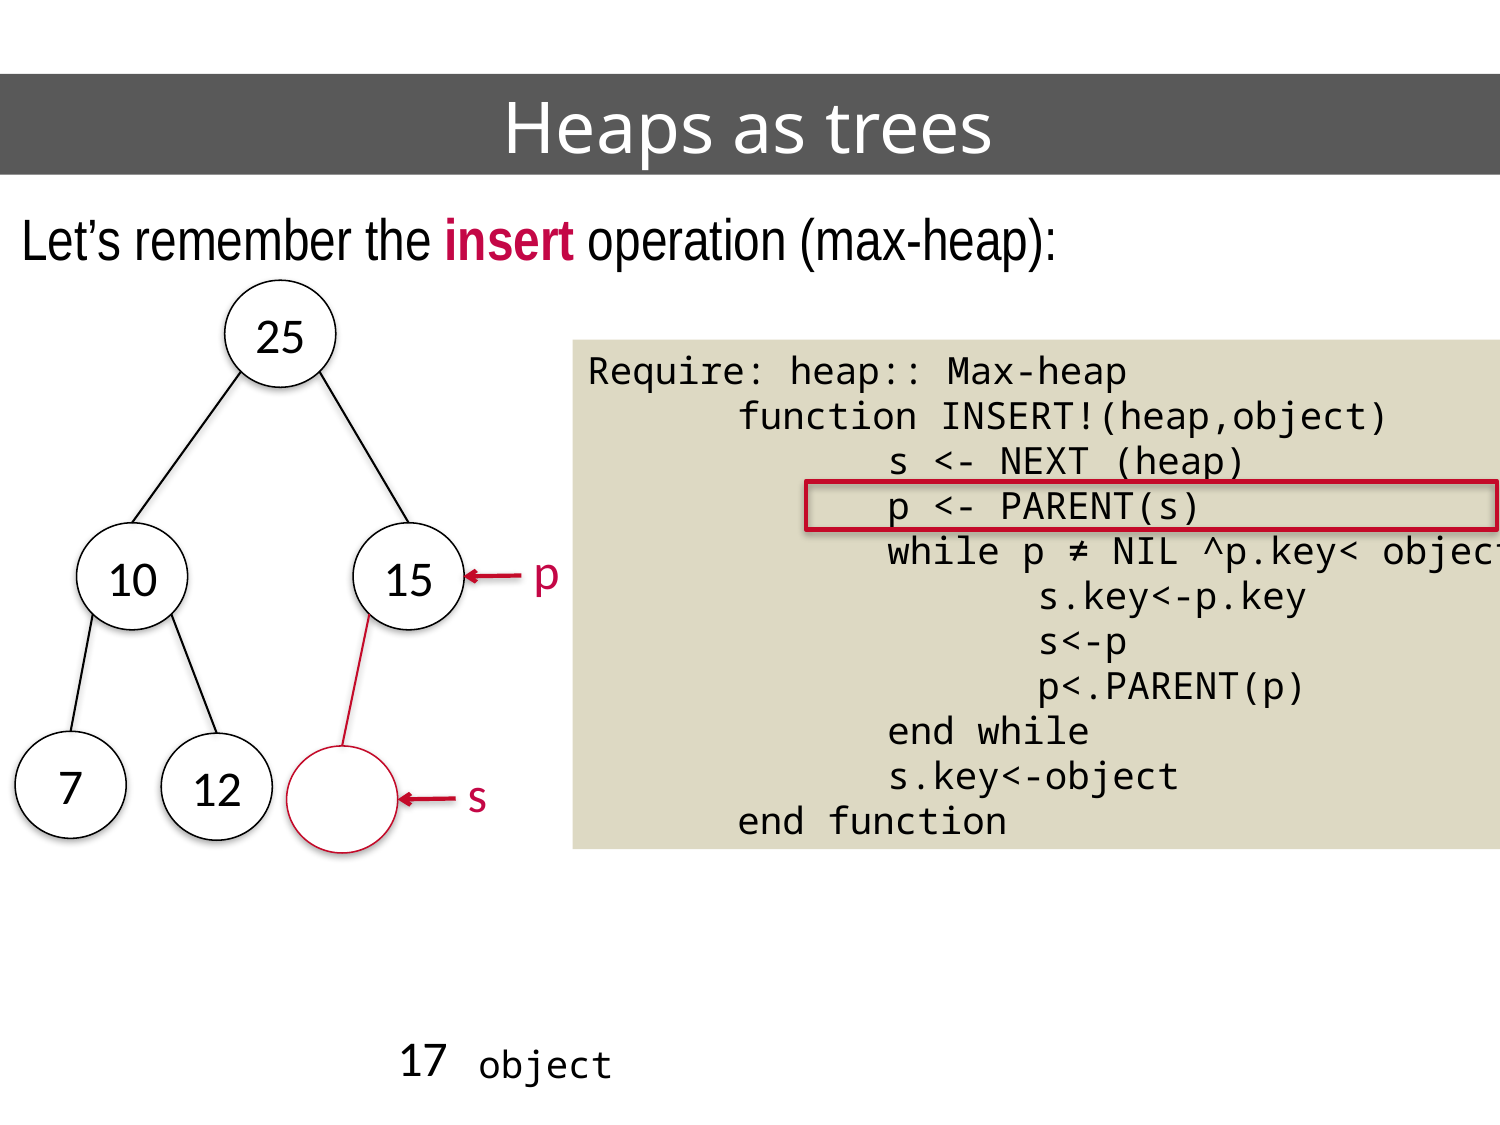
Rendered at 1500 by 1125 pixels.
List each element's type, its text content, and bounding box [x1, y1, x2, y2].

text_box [70, 613, 93, 732]
text_box object [463, 1033, 629, 1094]
text_box 15 [352, 522, 465, 631]
text_box 25 [223, 280, 337, 389]
text_box 7 [14, 730, 127, 840]
text_box s [452, 755, 503, 831]
text_box [805, 481, 1498, 530]
text_box 10 [75, 522, 189, 631]
text_box [285, 745, 399, 854]
text_box p [518, 532, 575, 608]
text_box 17 [382, 1019, 463, 1095]
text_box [802, 483, 1500, 537]
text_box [341, 613, 370, 747]
text_box Heaps as trees [0, 73, 1500, 175]
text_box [319, 371, 409, 523]
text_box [171, 613, 217, 734]
text_box Require: heap:: Max-heap function INSERT!(heap,object) s <- NEXT (heap) p <- PARENT(s) while p ≠ NIL ^p.key< object do s.key<-p.key s<-p p<.PARENT(p) end while s.key<-object end function [572, 339, 1500, 850]
text_box Let’s remember the insert operation (max-heap): [6, 194, 1073, 280]
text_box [131, 371, 242, 523]
text_box 12 [160, 732, 274, 842]
